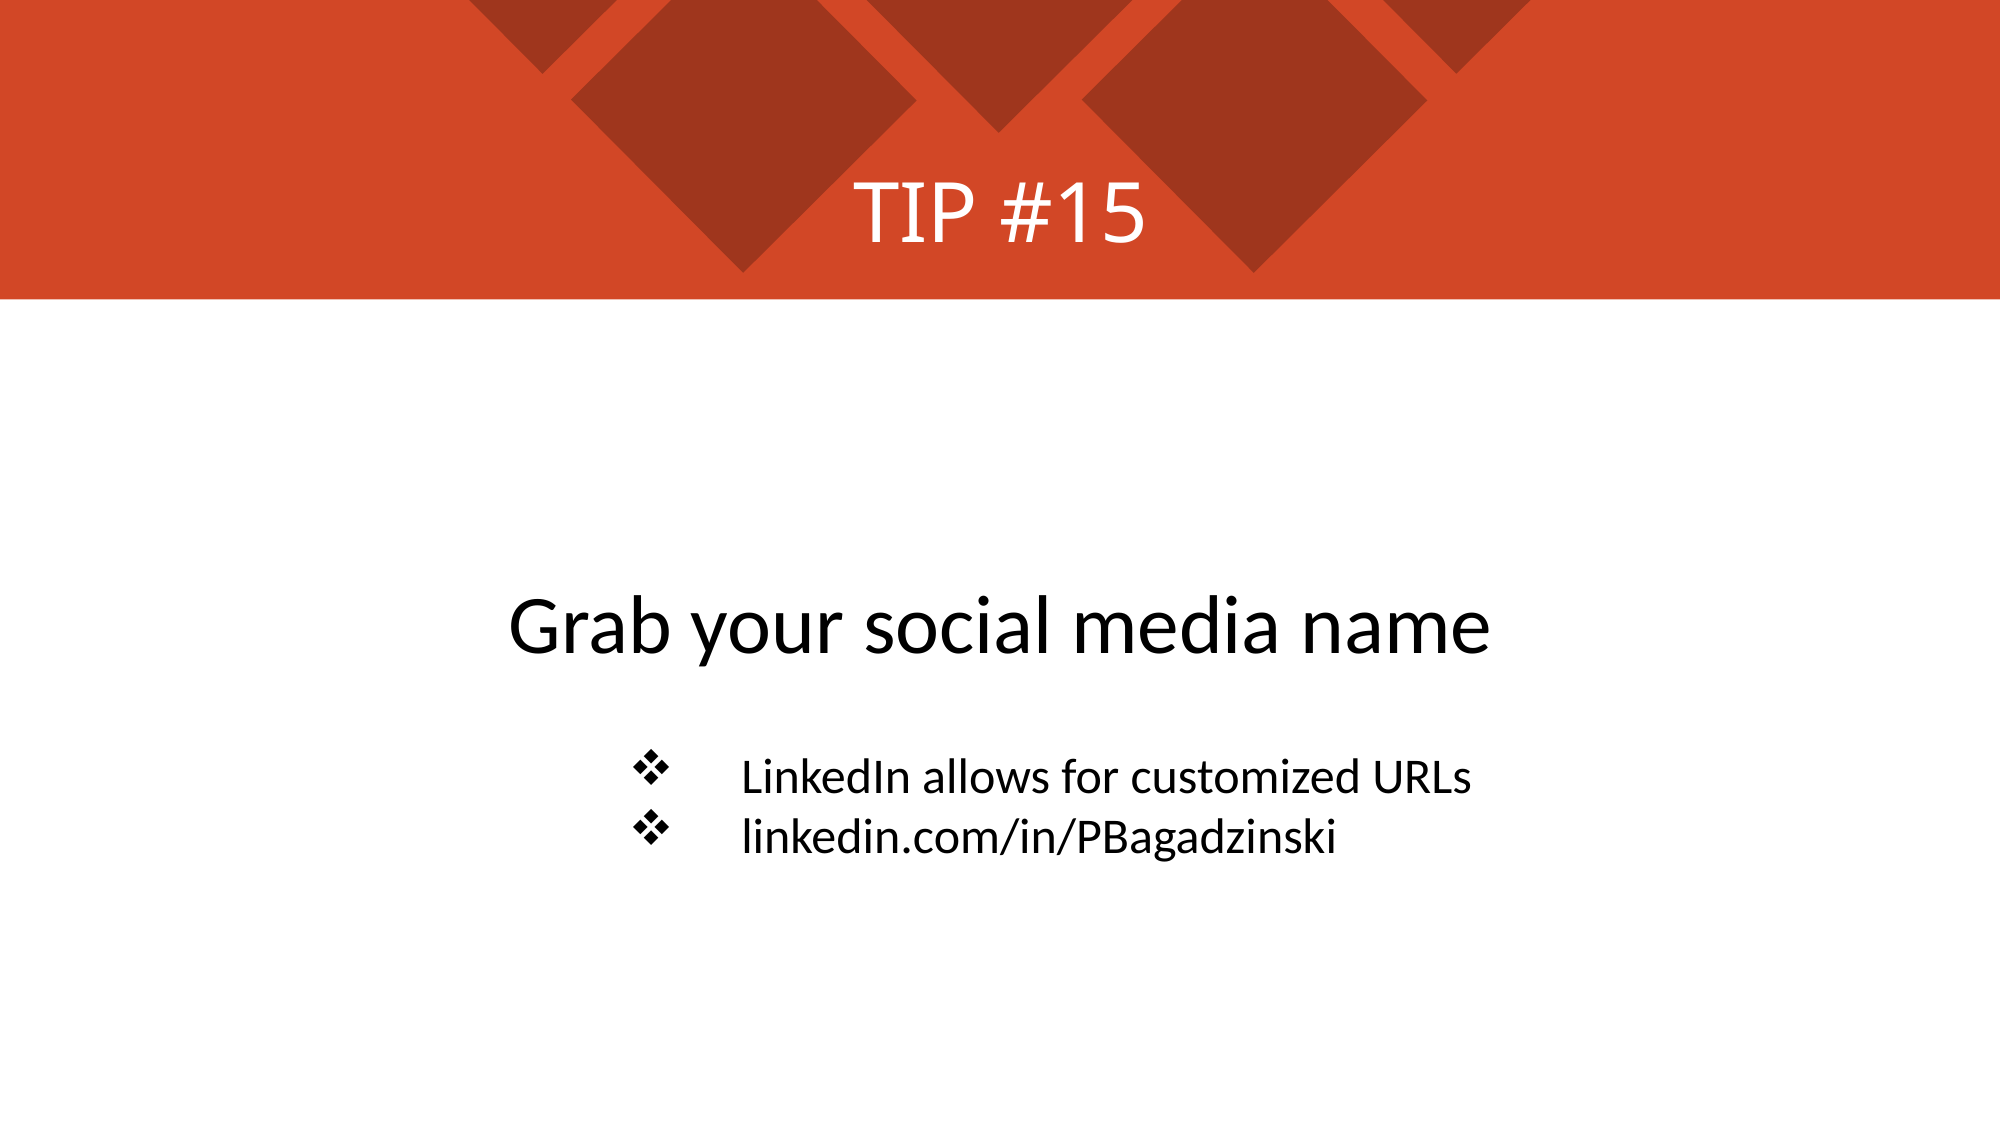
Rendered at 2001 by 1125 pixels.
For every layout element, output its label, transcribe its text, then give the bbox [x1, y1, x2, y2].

text_box Grab your social media name [83, 562, 1919, 678]
text_box LinkedIn allows for customized URLs linkedin.com/in/PBagadzinski [613, 736, 1488, 871]
title TIP #15 [83, 37, 1919, 268]
